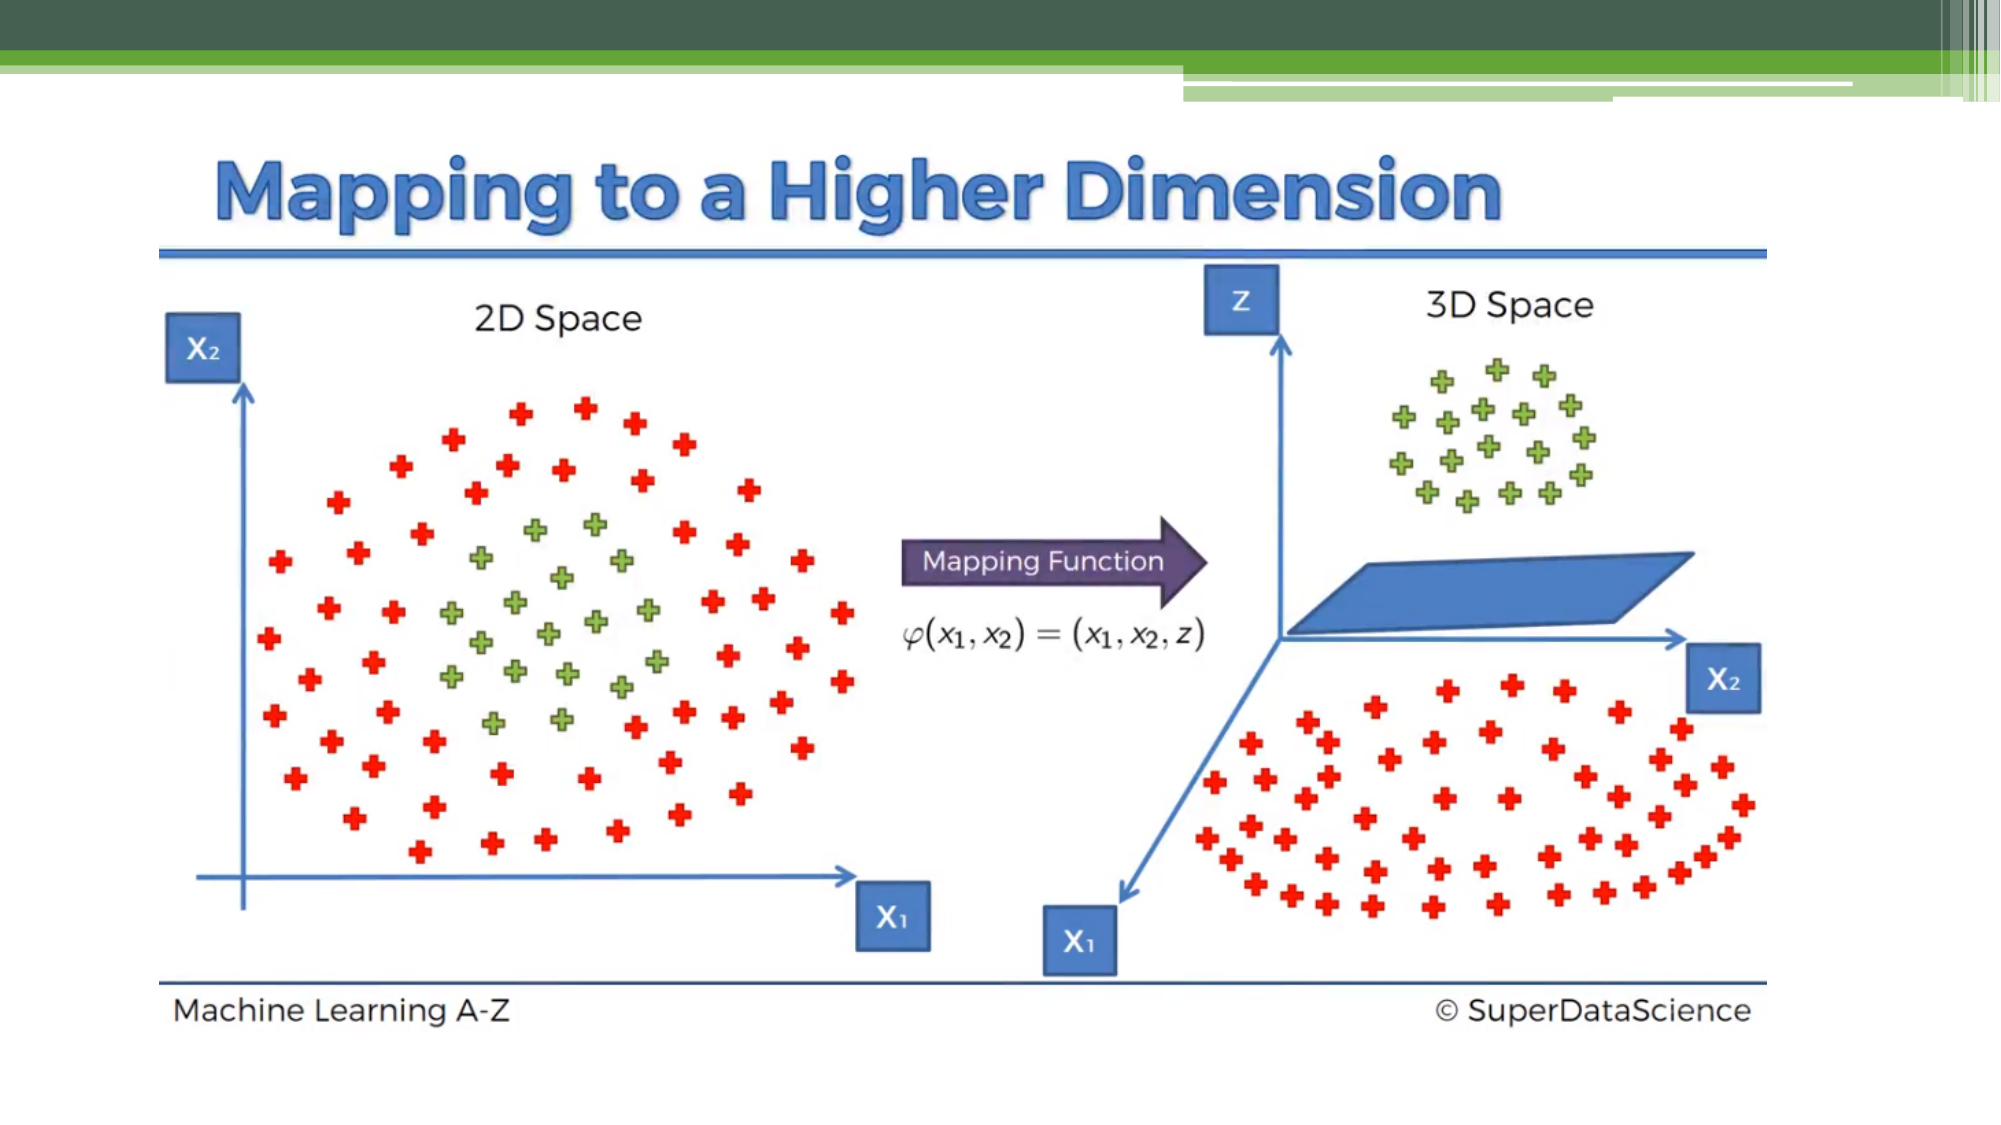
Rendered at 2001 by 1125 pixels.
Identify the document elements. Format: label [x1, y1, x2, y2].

picture [159, 129, 1767, 1033]
